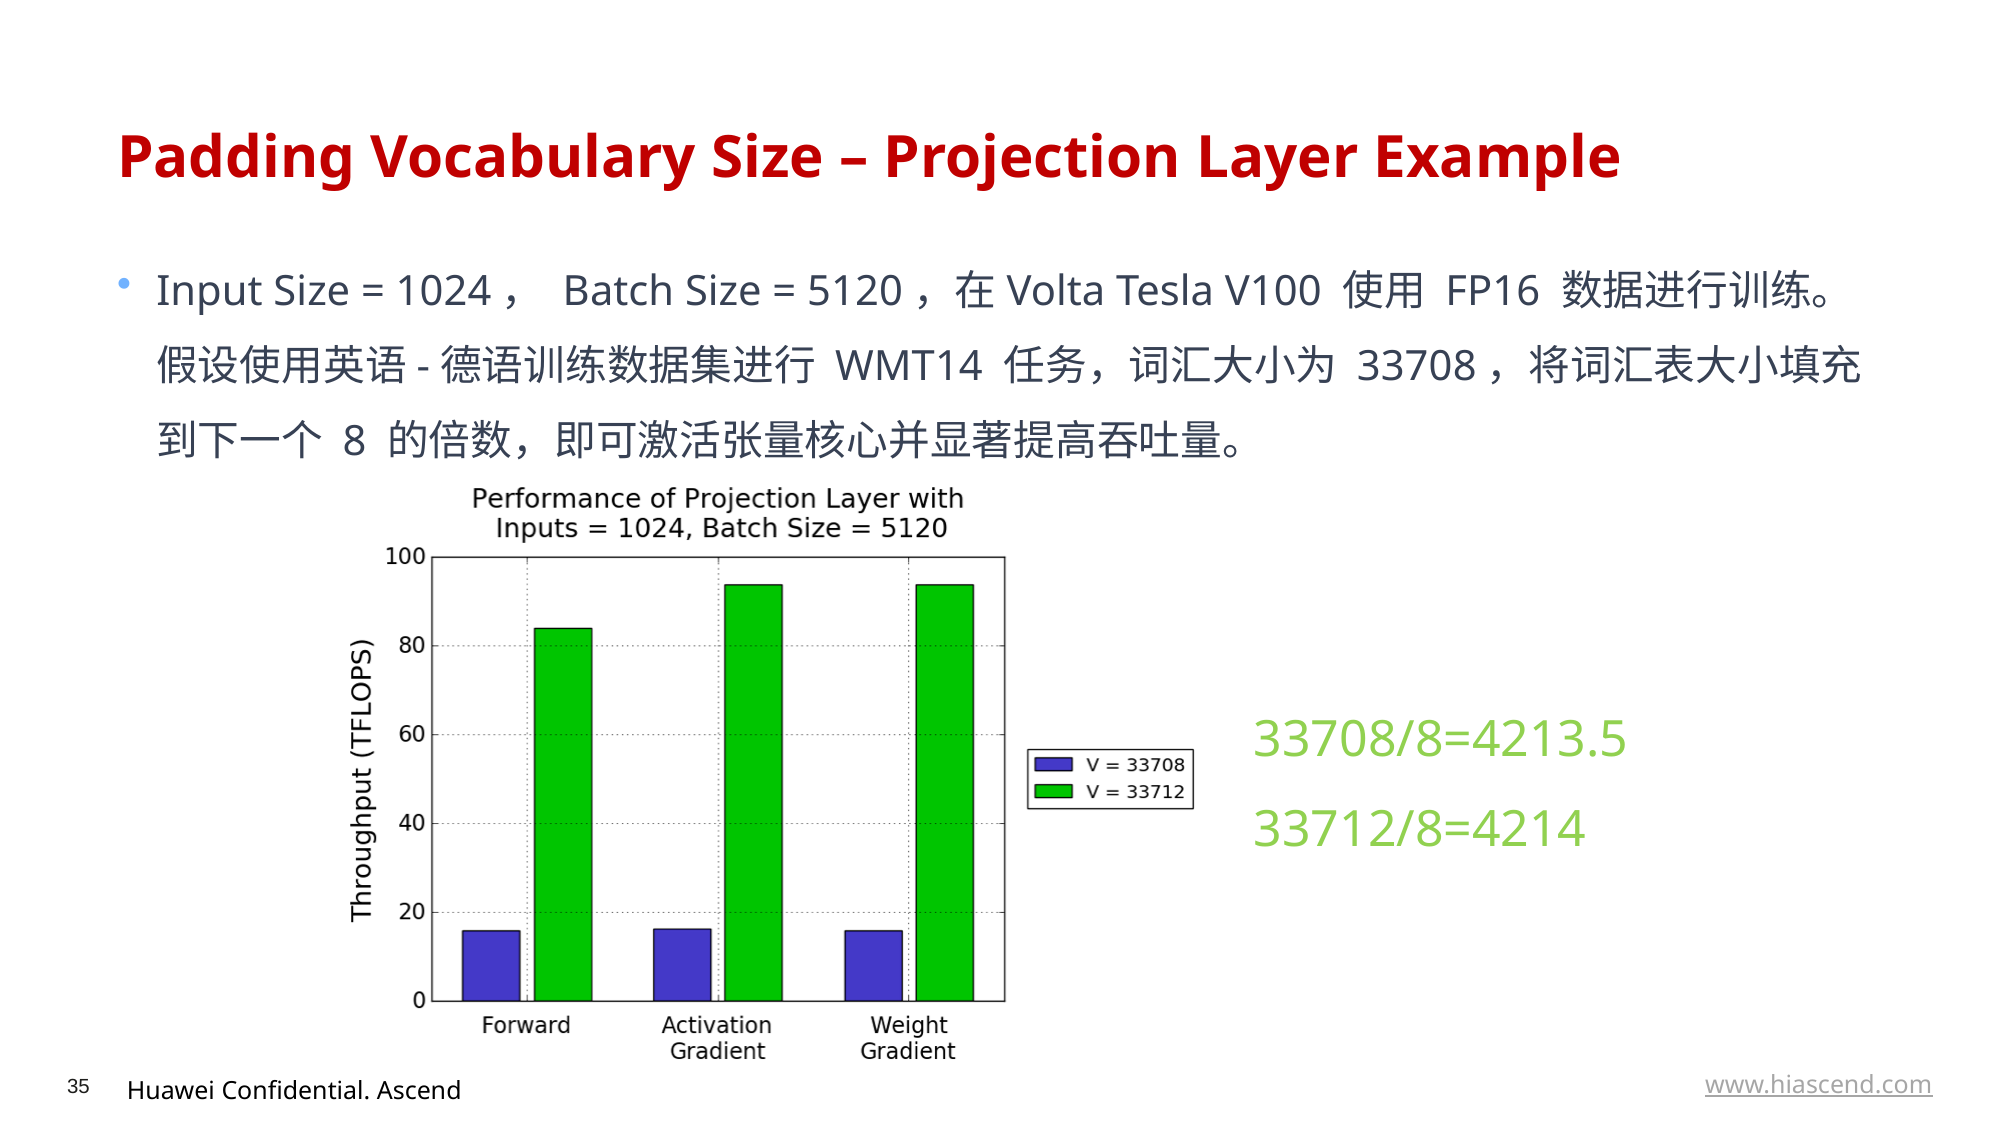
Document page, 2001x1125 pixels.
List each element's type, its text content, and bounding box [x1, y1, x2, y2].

picture [341, 478, 1202, 1072]
text_box 33708/8=4213.5 33712/8=4214 [1239, 668, 1643, 864]
title Padding Vocabulary Size – Projection Layer Example [102, 111, 1901, 209]
list Input Size = 1024， Batch Size = 5120，在Volta Tesla V100 使用 FP16 数据进行训练。假设使用英语-德语训练数据集进行 WMT14 任务，词汇大小为 33708，将词汇表大小填充到下一个 8 的倍数，即可激活张量核心并显著提高吞吐量。 [102, 231, 1901, 988]
